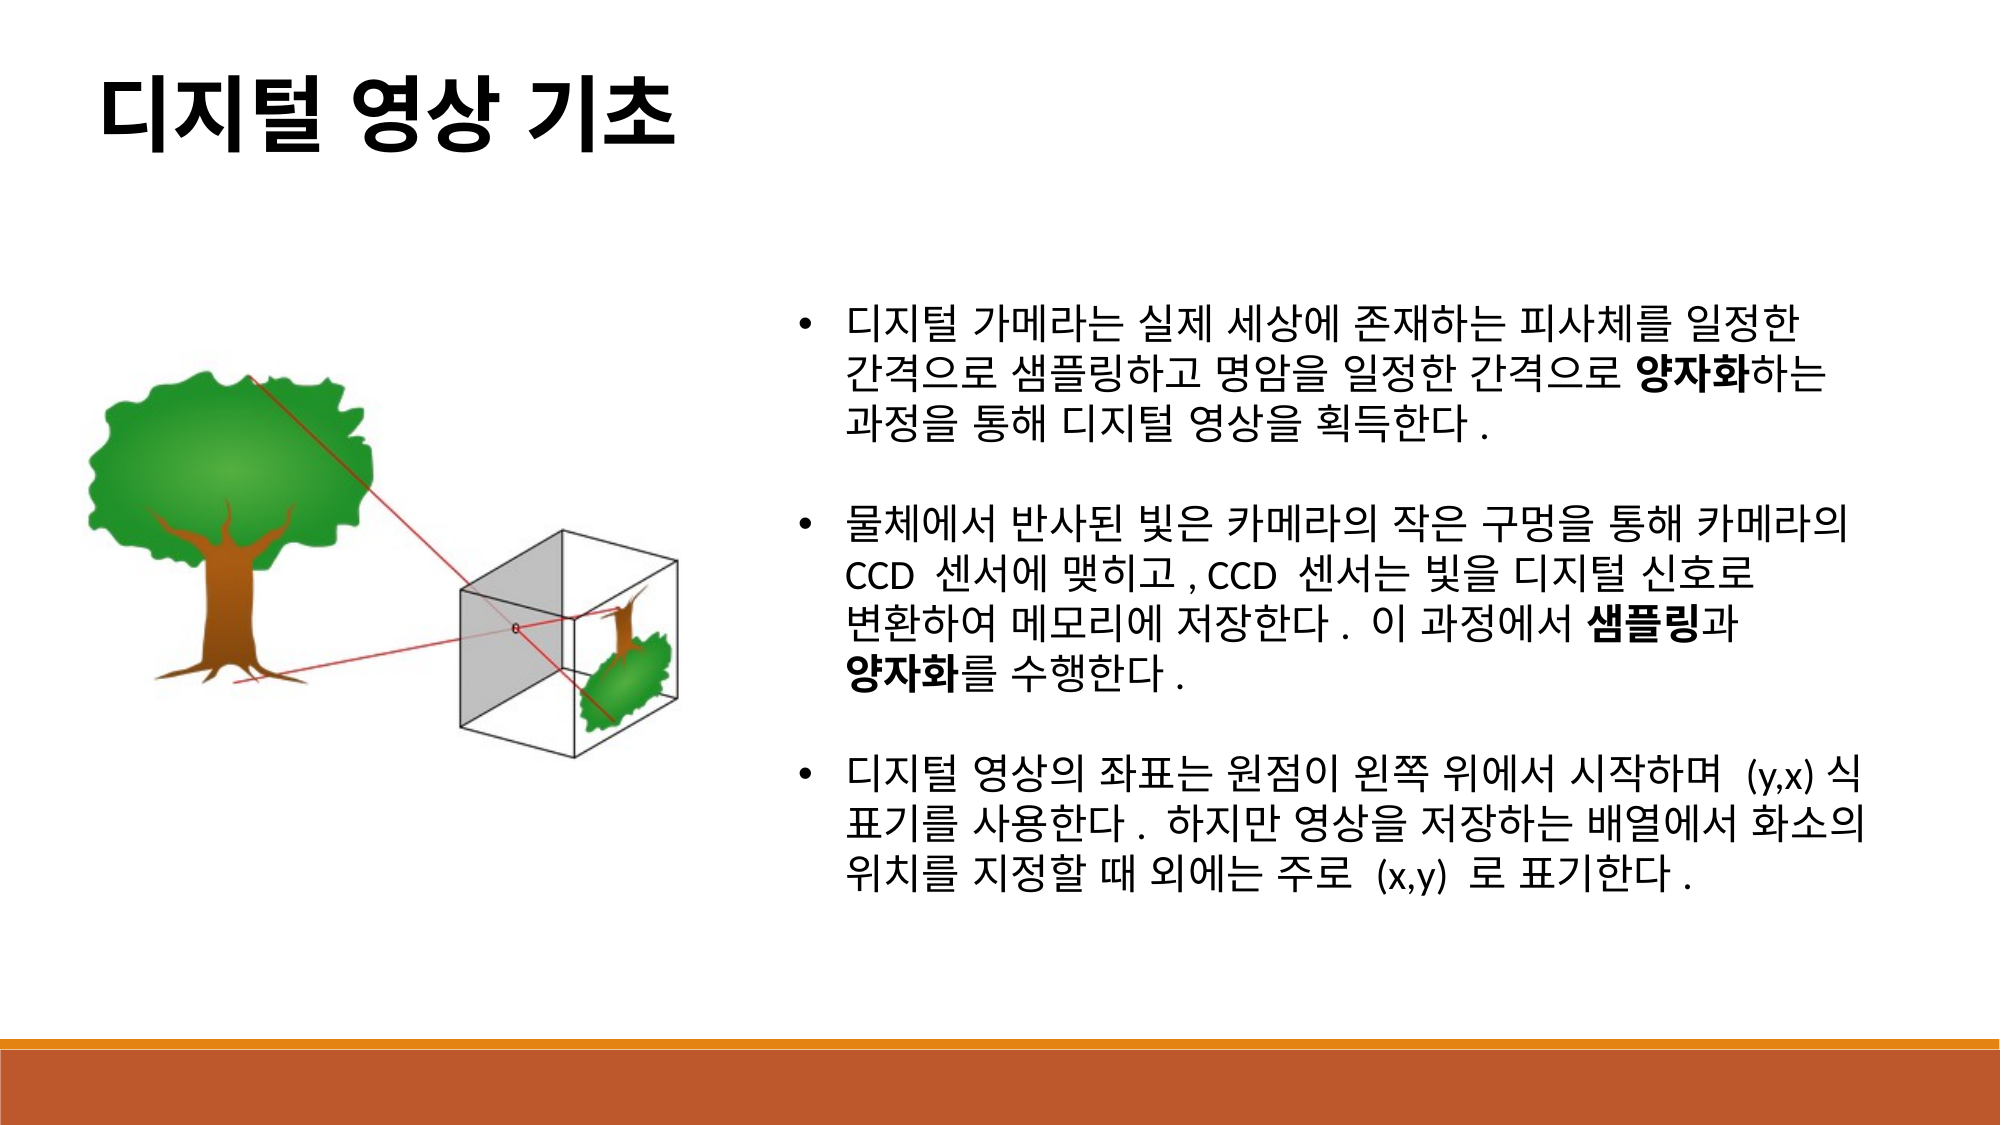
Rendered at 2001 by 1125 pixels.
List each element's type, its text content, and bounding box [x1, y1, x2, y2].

text_box 디지털 가메라는 실제 세상에 존재하는 피사체를 일정한 간격으로 샘플링하고 명암을 일정한 간격으로 양자화하는 과정을 통해 디지털 영상을 획득한다. 물체에서 반사된 빛은 카메라의 작은 구멍을 통해 카메라의 CCD 센서에 맺히고, CCD 센서는 빛을 디지털 신호로 변환하여 메모리에 저장한다. 이 과정에서 샘플링과 양자화를 수행한다. 디지털 영상의 좌표는 원점이 왼쪽 위에서 시작하며 (y,x)식 표기를 사용한다. 하지만 영상을 저장하는 배열에서 화소의 위치를 지정할 때 외에는 주로 (x,y) 로 표기한다. [783, 290, 1919, 906]
text_box 디지털 영상 기초 [81, 54, 694, 170]
picture [81, 348, 708, 777]
